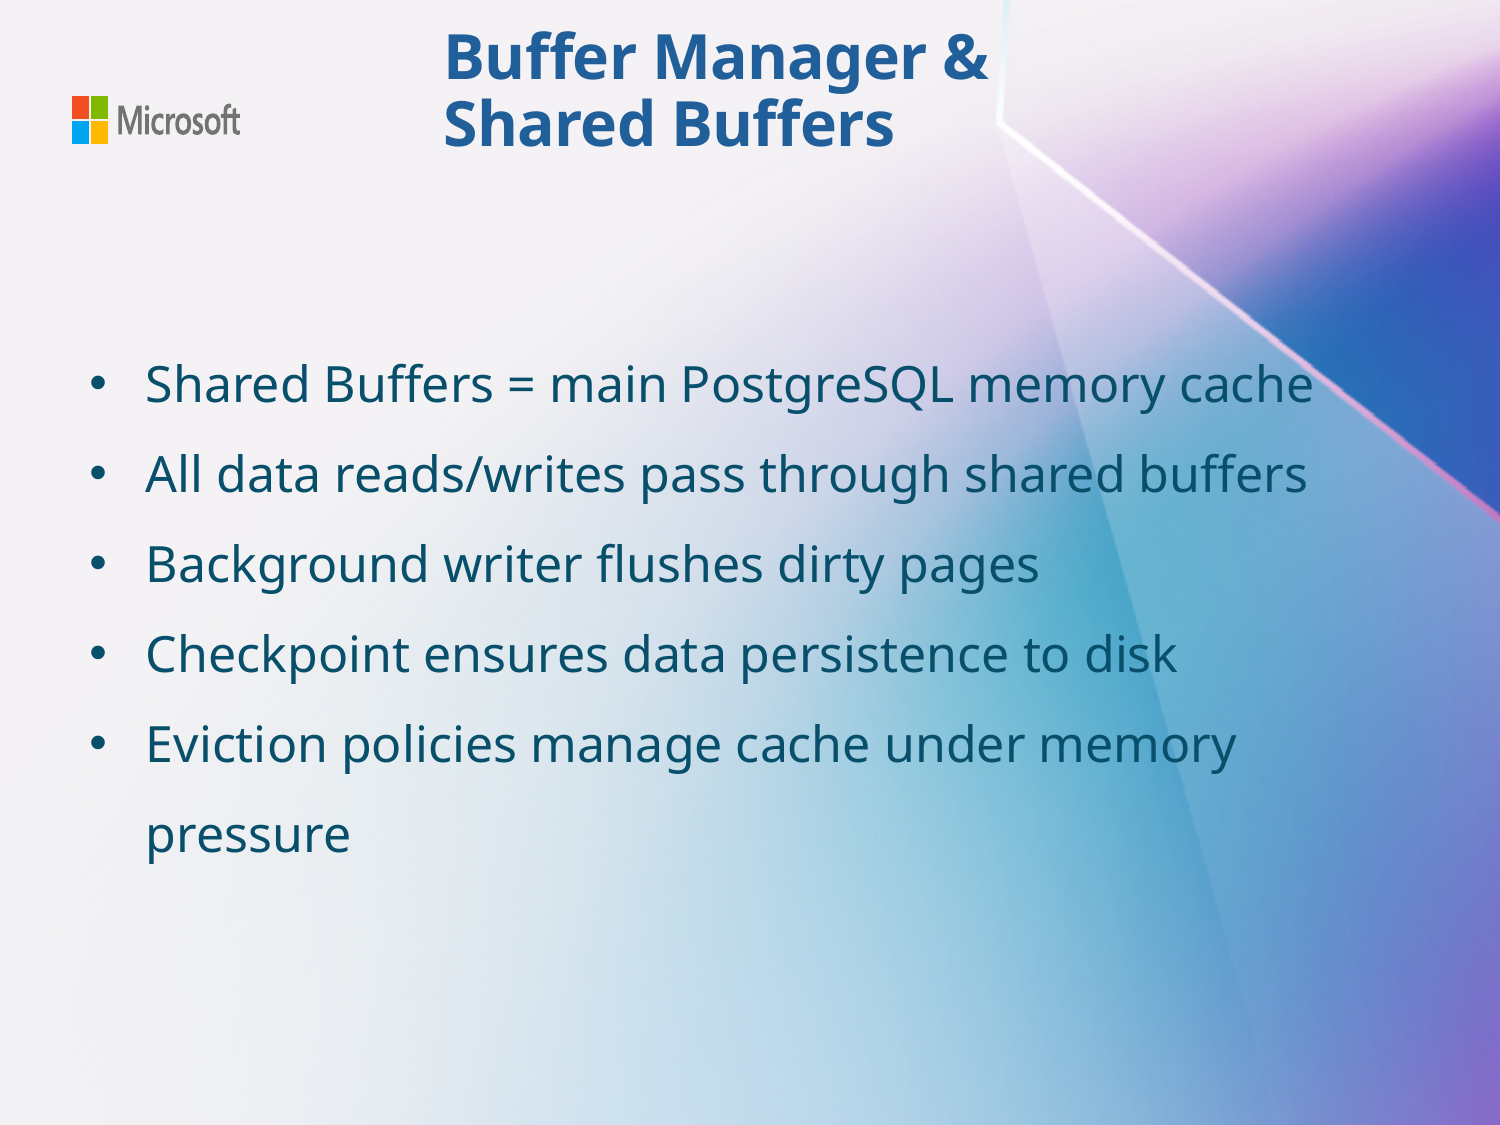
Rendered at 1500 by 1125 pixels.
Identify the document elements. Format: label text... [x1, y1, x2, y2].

title Buffer Manager & Shared Buffers [443, 23, 1057, 161]
picture [0, 0, 1500, 1125]
list Shared Buffers = main PostgreSQL memory cache All data reads/writes pass through shared buffers Background writer flushes dirty pages Checkpoint ensures data persistence to disk Eviction policies manage cache under memory pressure [89, 322, 1456, 803]
